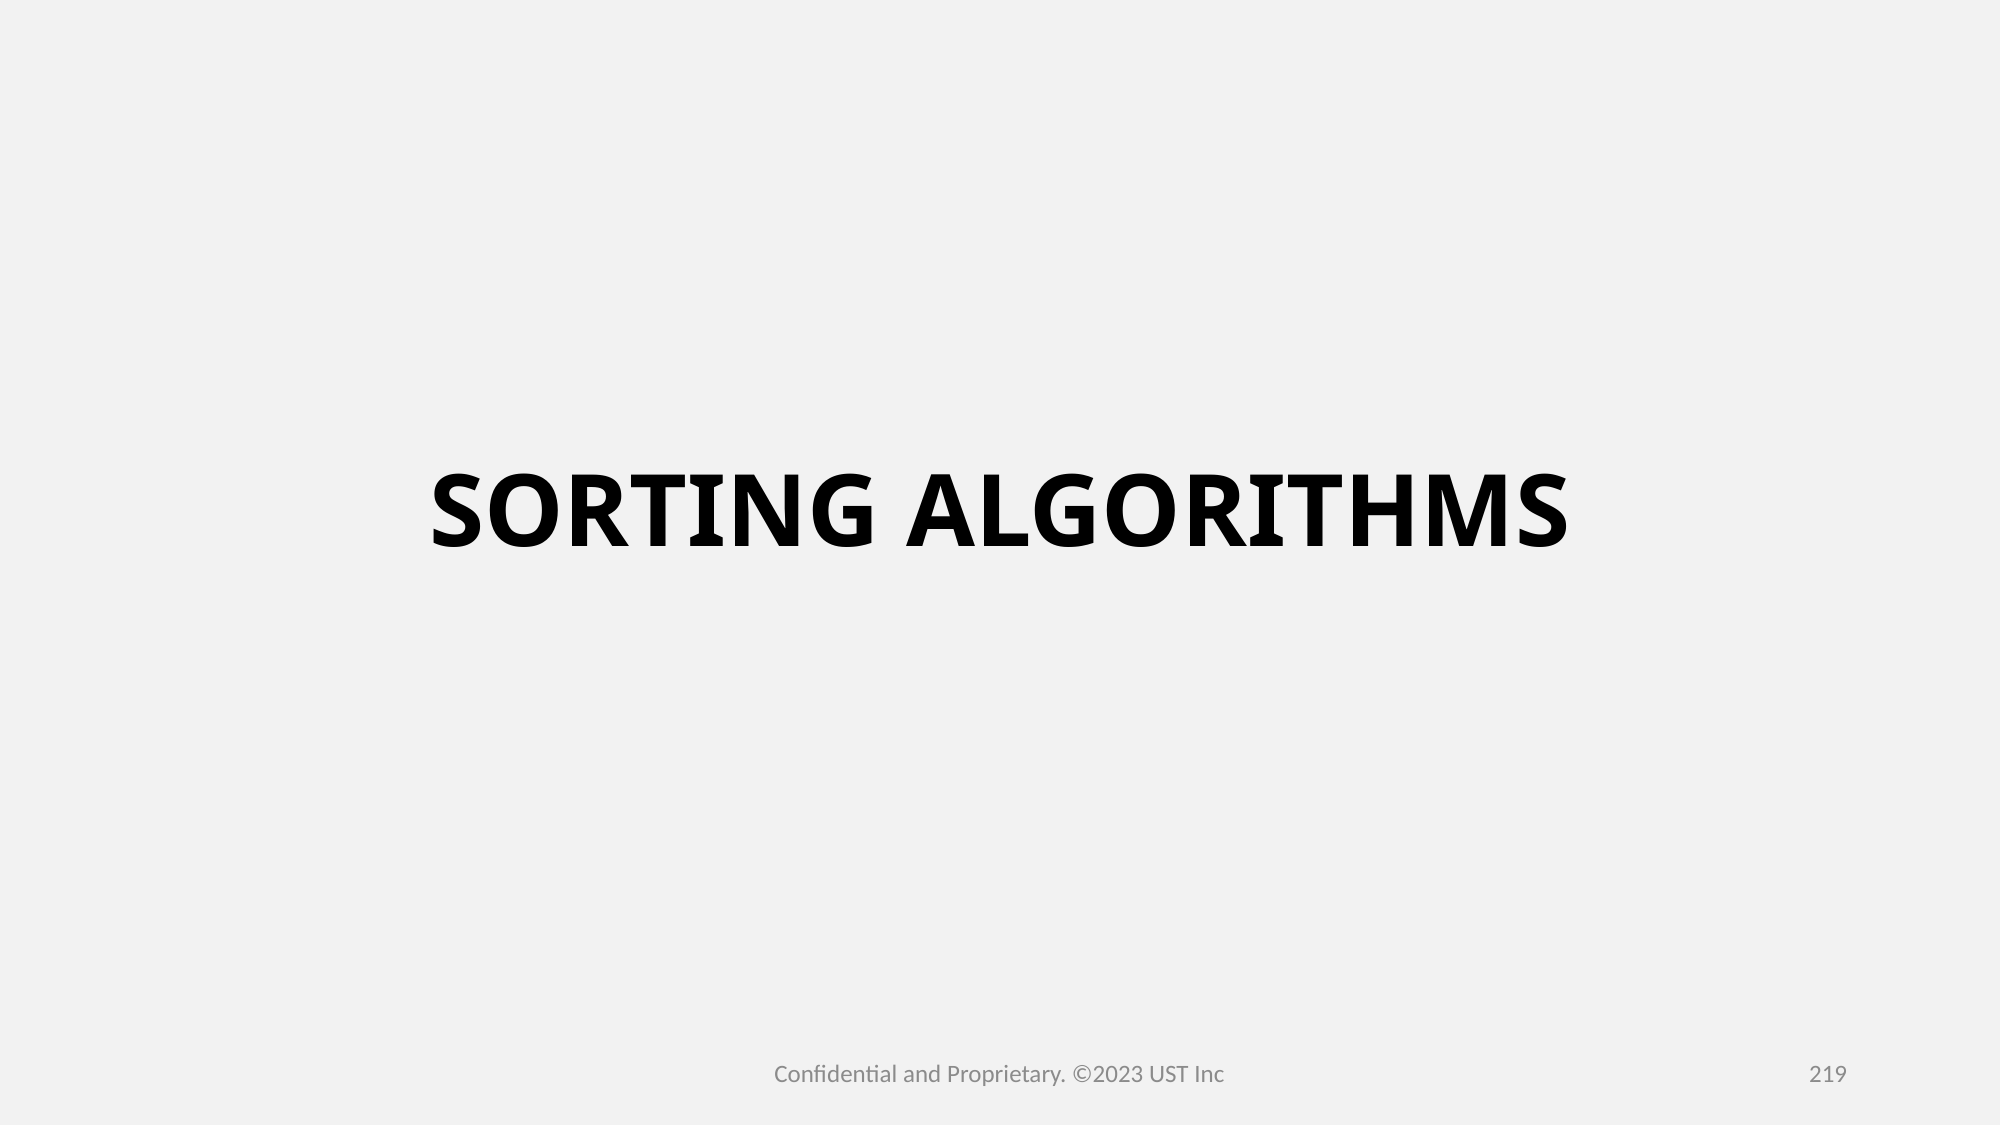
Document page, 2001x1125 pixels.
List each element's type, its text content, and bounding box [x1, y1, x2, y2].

slide_number 219 [1412, 1042, 1863, 1103]
title SORTING ALGORITHMS [249, 184, 1750, 576]
footer Confidential and Proprietary. ©2023 UST Inc [662, 1042, 1338, 1103]
